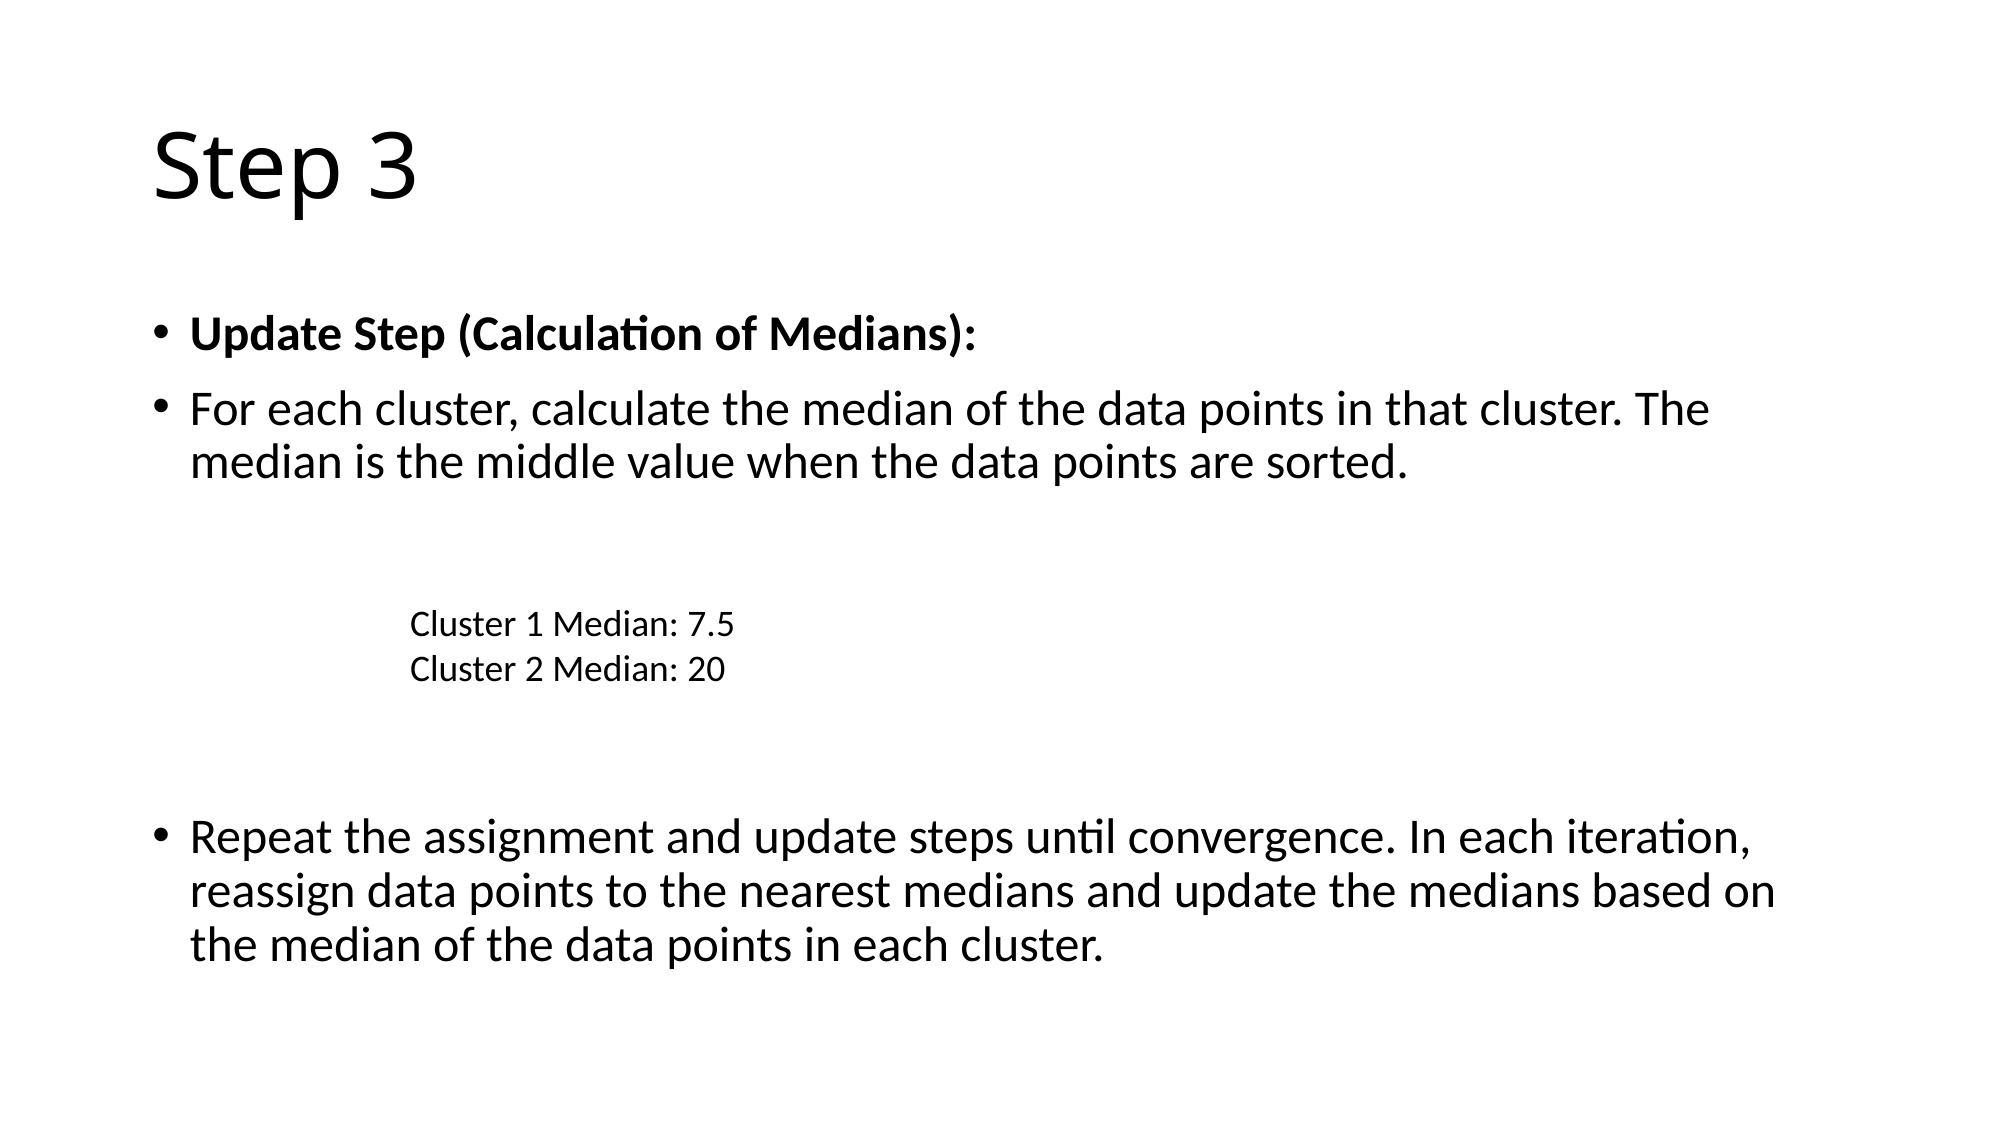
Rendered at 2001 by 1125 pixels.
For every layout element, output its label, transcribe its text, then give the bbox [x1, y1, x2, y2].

title Step 3 [137, 59, 1863, 278]
list Update Step (Calculation of Medians): For each cluster, calculate the median of the data points in that cluster. The median is the middle value when the data points are sorted. Repeat the assignment and update steps until convergence. In each iteration, reassign data points to the nearest medians and update the medians based on the median of the data points in each cluster. [137, 299, 1863, 1014]
text_box Cluster 1 Median: 7.5 Cluster 2 Median: 20 [395, 592, 1146, 697]
